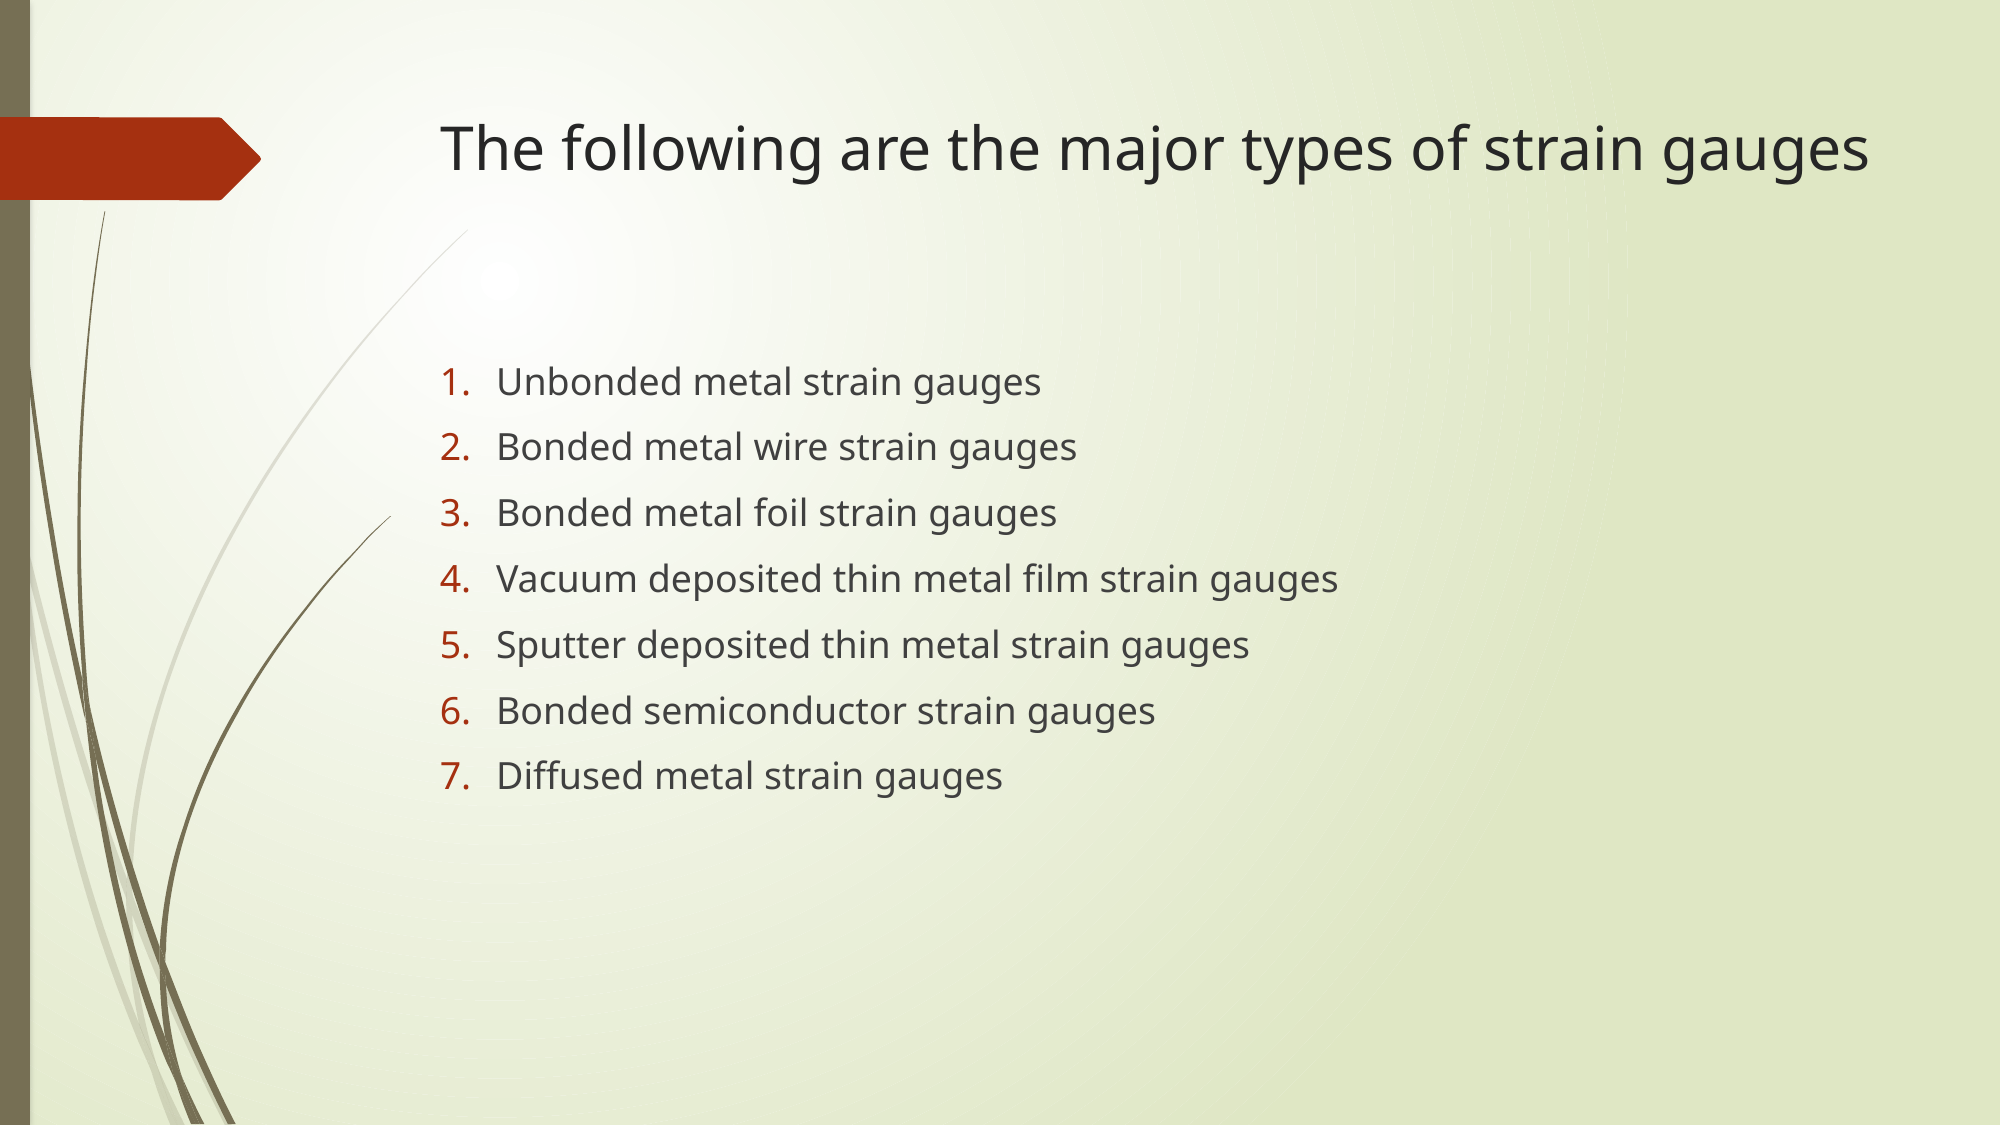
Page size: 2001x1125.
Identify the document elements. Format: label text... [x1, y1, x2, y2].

list Unbonded metal strain gauges Bonded metal wire strain gauges Bonded metal foil strain gauges Vacuum deposited thin metal film strain gauges Sputter deposited thin metal strain gauges Bonded semiconductor strain gauges Diffused metal strain gauges [424, 350, 1888, 970]
title The following are the major types of strain gauges [425, 102, 1888, 313]
